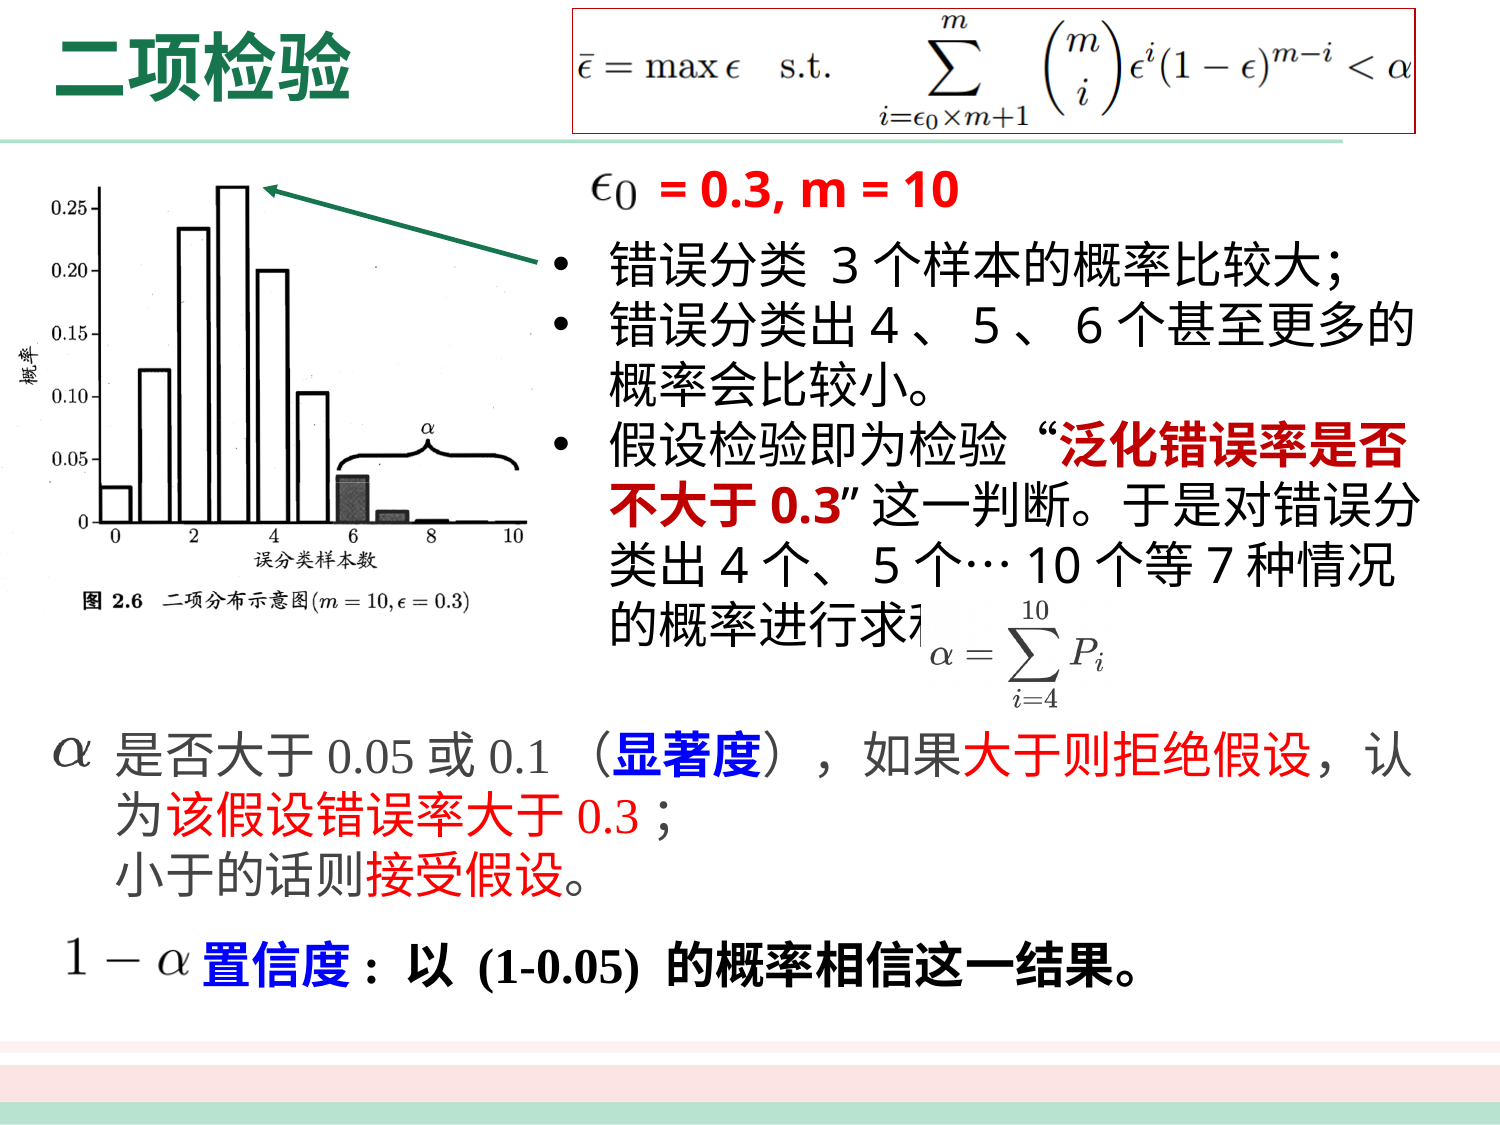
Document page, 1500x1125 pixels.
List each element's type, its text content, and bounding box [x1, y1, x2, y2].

text_box 错误分类 3个样本的概率比较大； 错误分类出4、5、6个甚至更多的概率会比较小。 假设检验即为检验“泛化错误率是否不大于0.3”这一判断。于是对错误分类出4个、5个…10个等7种情况的概率进行求和： [537, 225, 1450, 661]
title 二项检验 [37, 7, 424, 135]
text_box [262, 187, 538, 263]
text_box = 0.3, m = 10 [644, 149, 988, 225]
text_box 置信度: 以 (1-0.05) 的概率相信这一结果。 [186, 925, 1180, 1001]
picture [0, 0, 1500, 1125]
text_box 是否大于0.05或0.1（显著度），如果大于则拒绝假设，认为该假设错误率大于0.3； 小于的话则接受假设。 [100, 715, 1438, 911]
